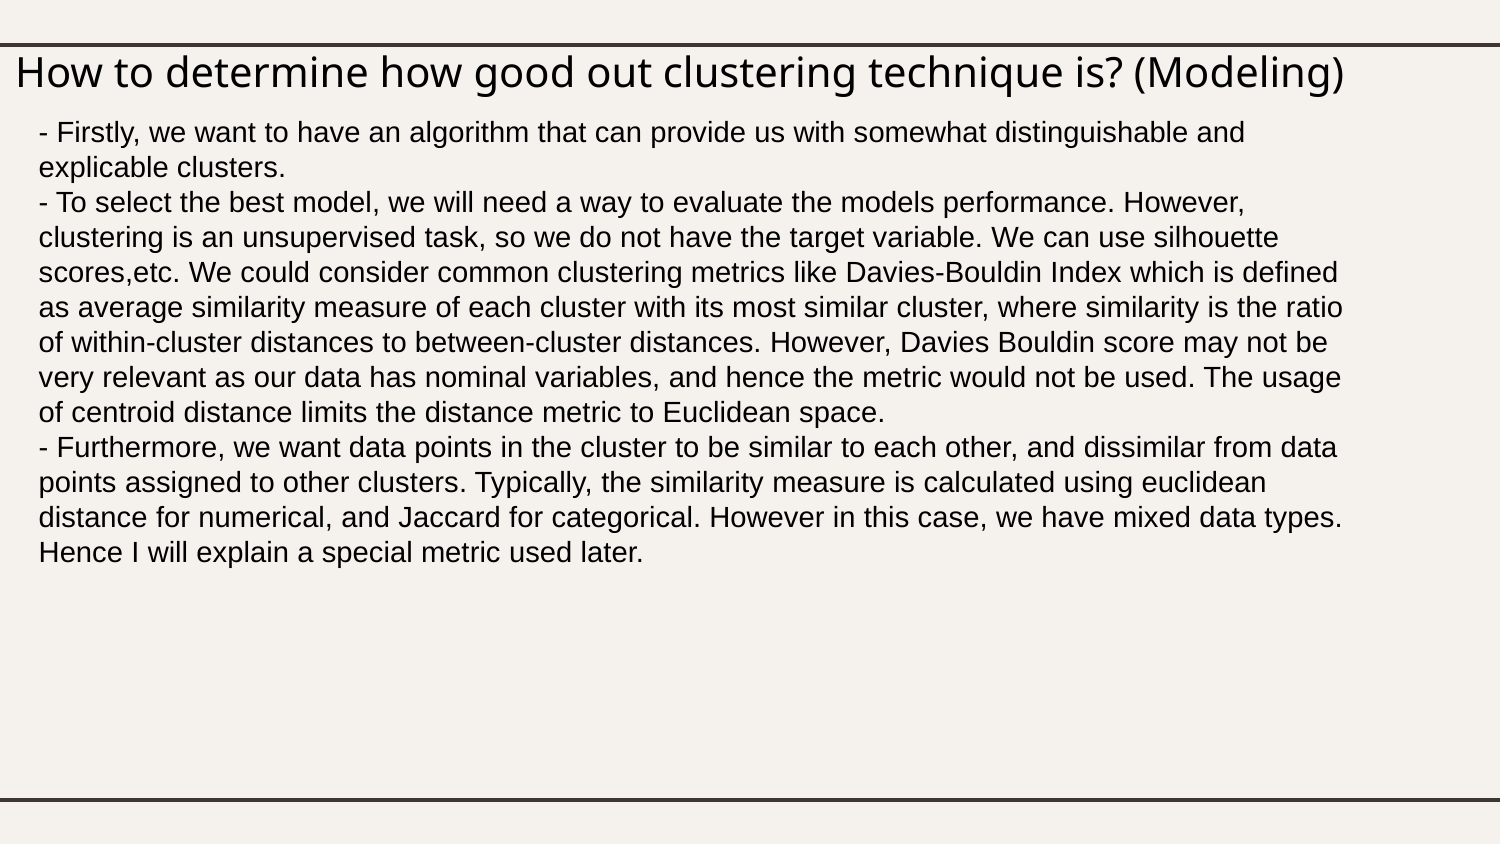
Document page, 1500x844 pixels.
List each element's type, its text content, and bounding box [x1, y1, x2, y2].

title How to determine how good out clustering technique is? (Modeling) [0, 35, 1500, 107]
text_box - Firstly, we want to have an algorithm that can provide us with somewhat distinguishable and explicable clusters. - To select the best model, we will need a way to evaluate the models performance. However, clustering is an unsupervised task, so we do not have the target variable. We can use silhouette scores,etc. We could consider common clustering metrics like Davies-Bouldin Index which is defined as average similarity measure of each cluster with its most similar cluster, where similarity is the ratio of within-cluster distances to between-cluster distances. However, Davies Bouldin score may not be very relevant as our data has nominal variables, and hence the metric would not be used. The usage of centroid distance limits the distance metric to Euclidean space. - Furthermore, we want data points in the cluster to be similar to each other, and dissimilar from data points assigned to other clusters. Typically, the similarity measure is calculated using euclidean distance for numerical, and Jaccard for categorical. However in this case, we have mixed data types. Hence I will explain a special metric used later. [23, 106, 1381, 576]
